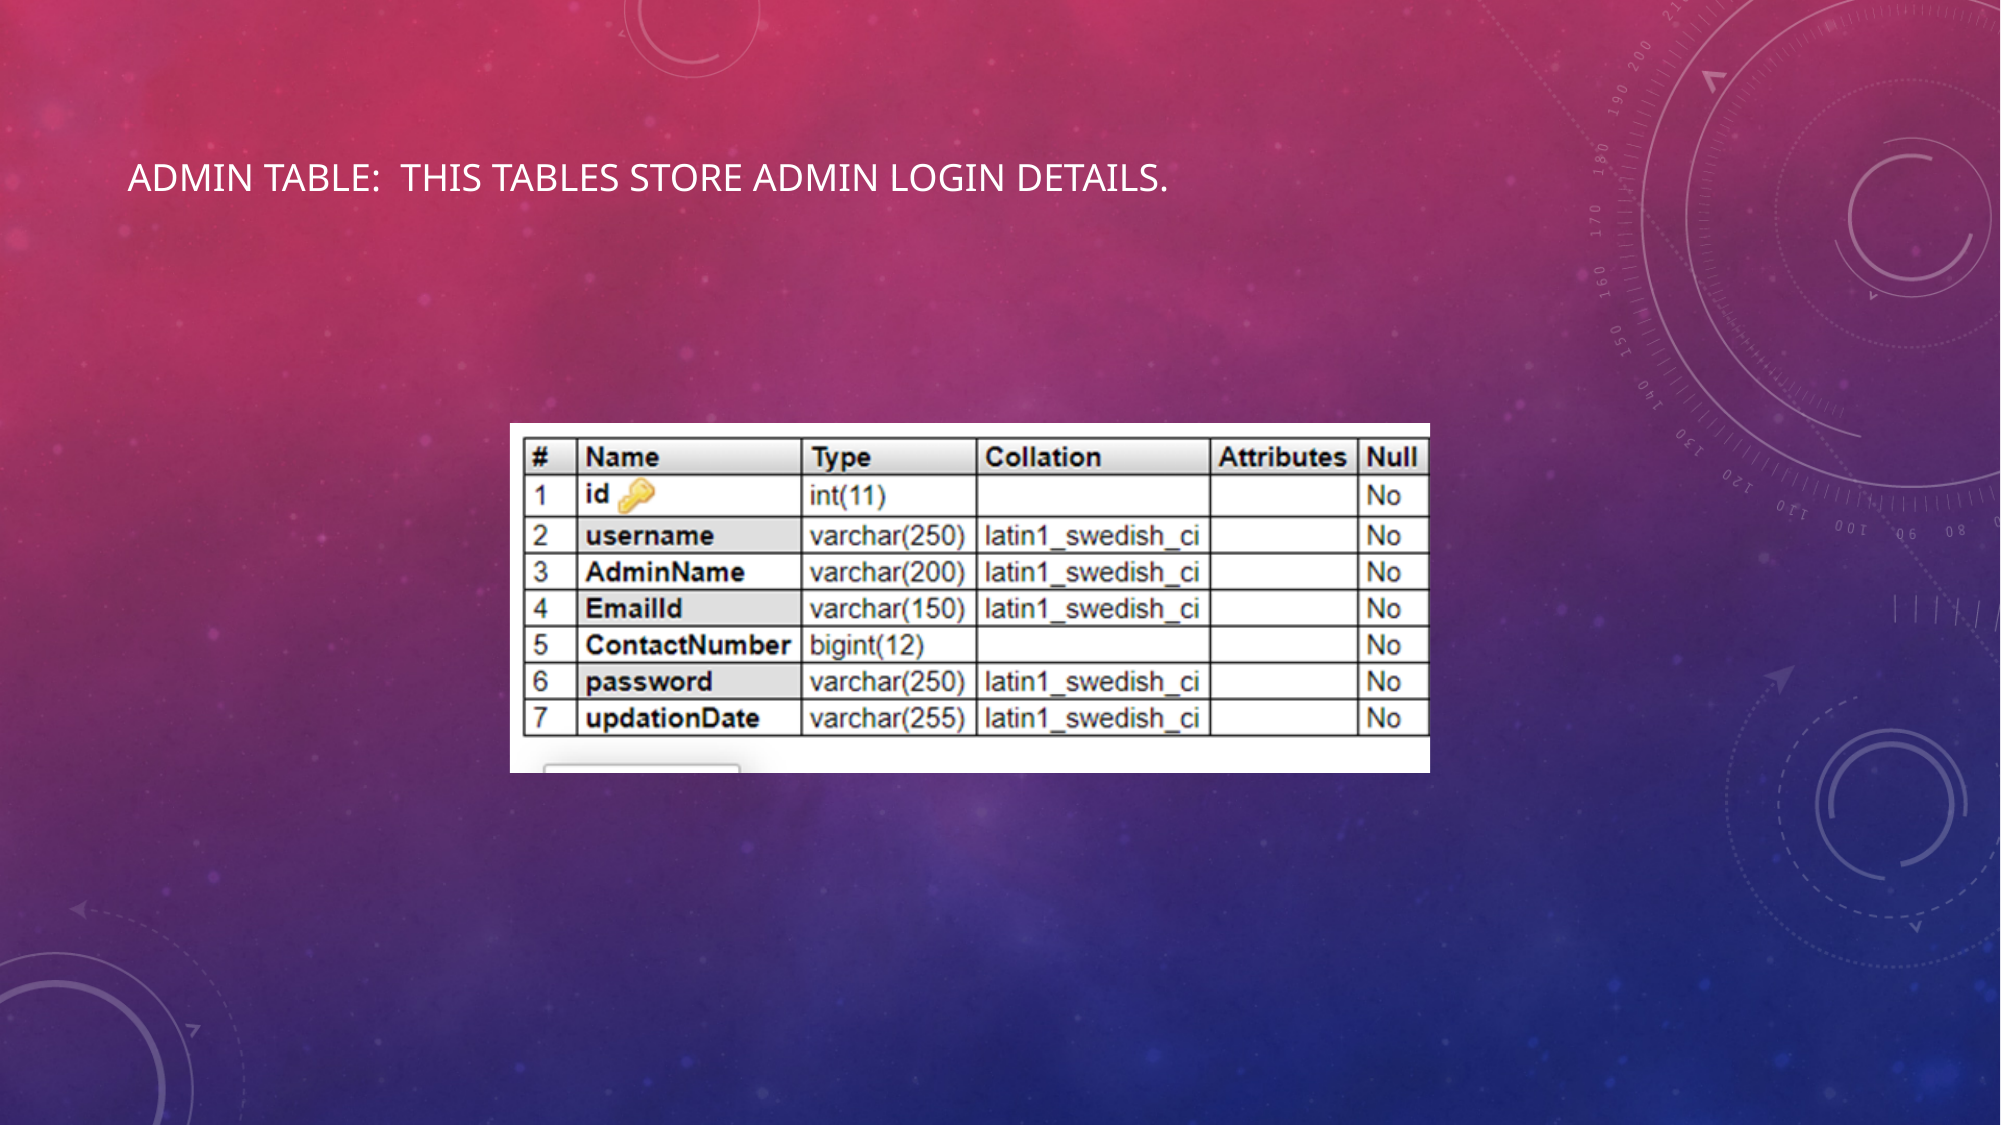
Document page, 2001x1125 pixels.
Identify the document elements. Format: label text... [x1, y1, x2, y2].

picture [0, 0, 2001, 1125]
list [509, 423, 1431, 773]
title Admin Table: This tables store admin login details. [112, 99, 1775, 253]
